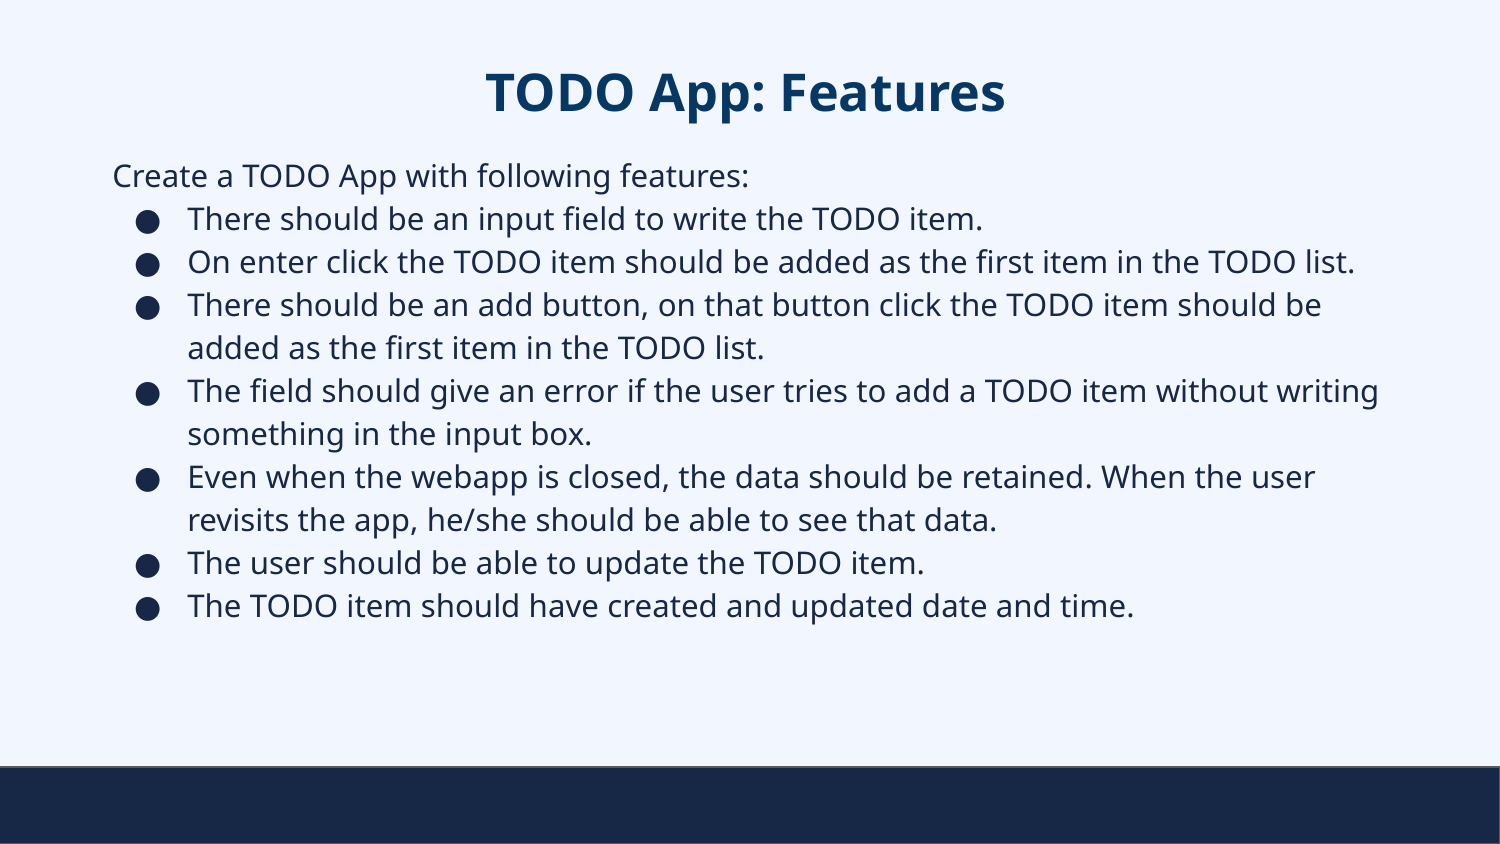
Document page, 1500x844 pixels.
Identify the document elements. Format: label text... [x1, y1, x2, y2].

title TODO App: Features [29, 35, 1462, 148]
text_box Create a TODO App with following features: There should be an input field to write the TODO item. On enter click the TODO item should be added as the first item in the TODO list. There should be an add button, on that button click the TODO item should be added as the first item in the TODO list. The field should give an error if the user tries to add a TODO item without writing something in the input box. Even when the webapp is closed, the data should be retained. When the user revisits the app, he/she should be able to see that data. The user should be able to update the TODO item. The TODO item should have created and updated date and time. [97, 135, 1397, 699]
text_box [0, 767, 1500, 844]
